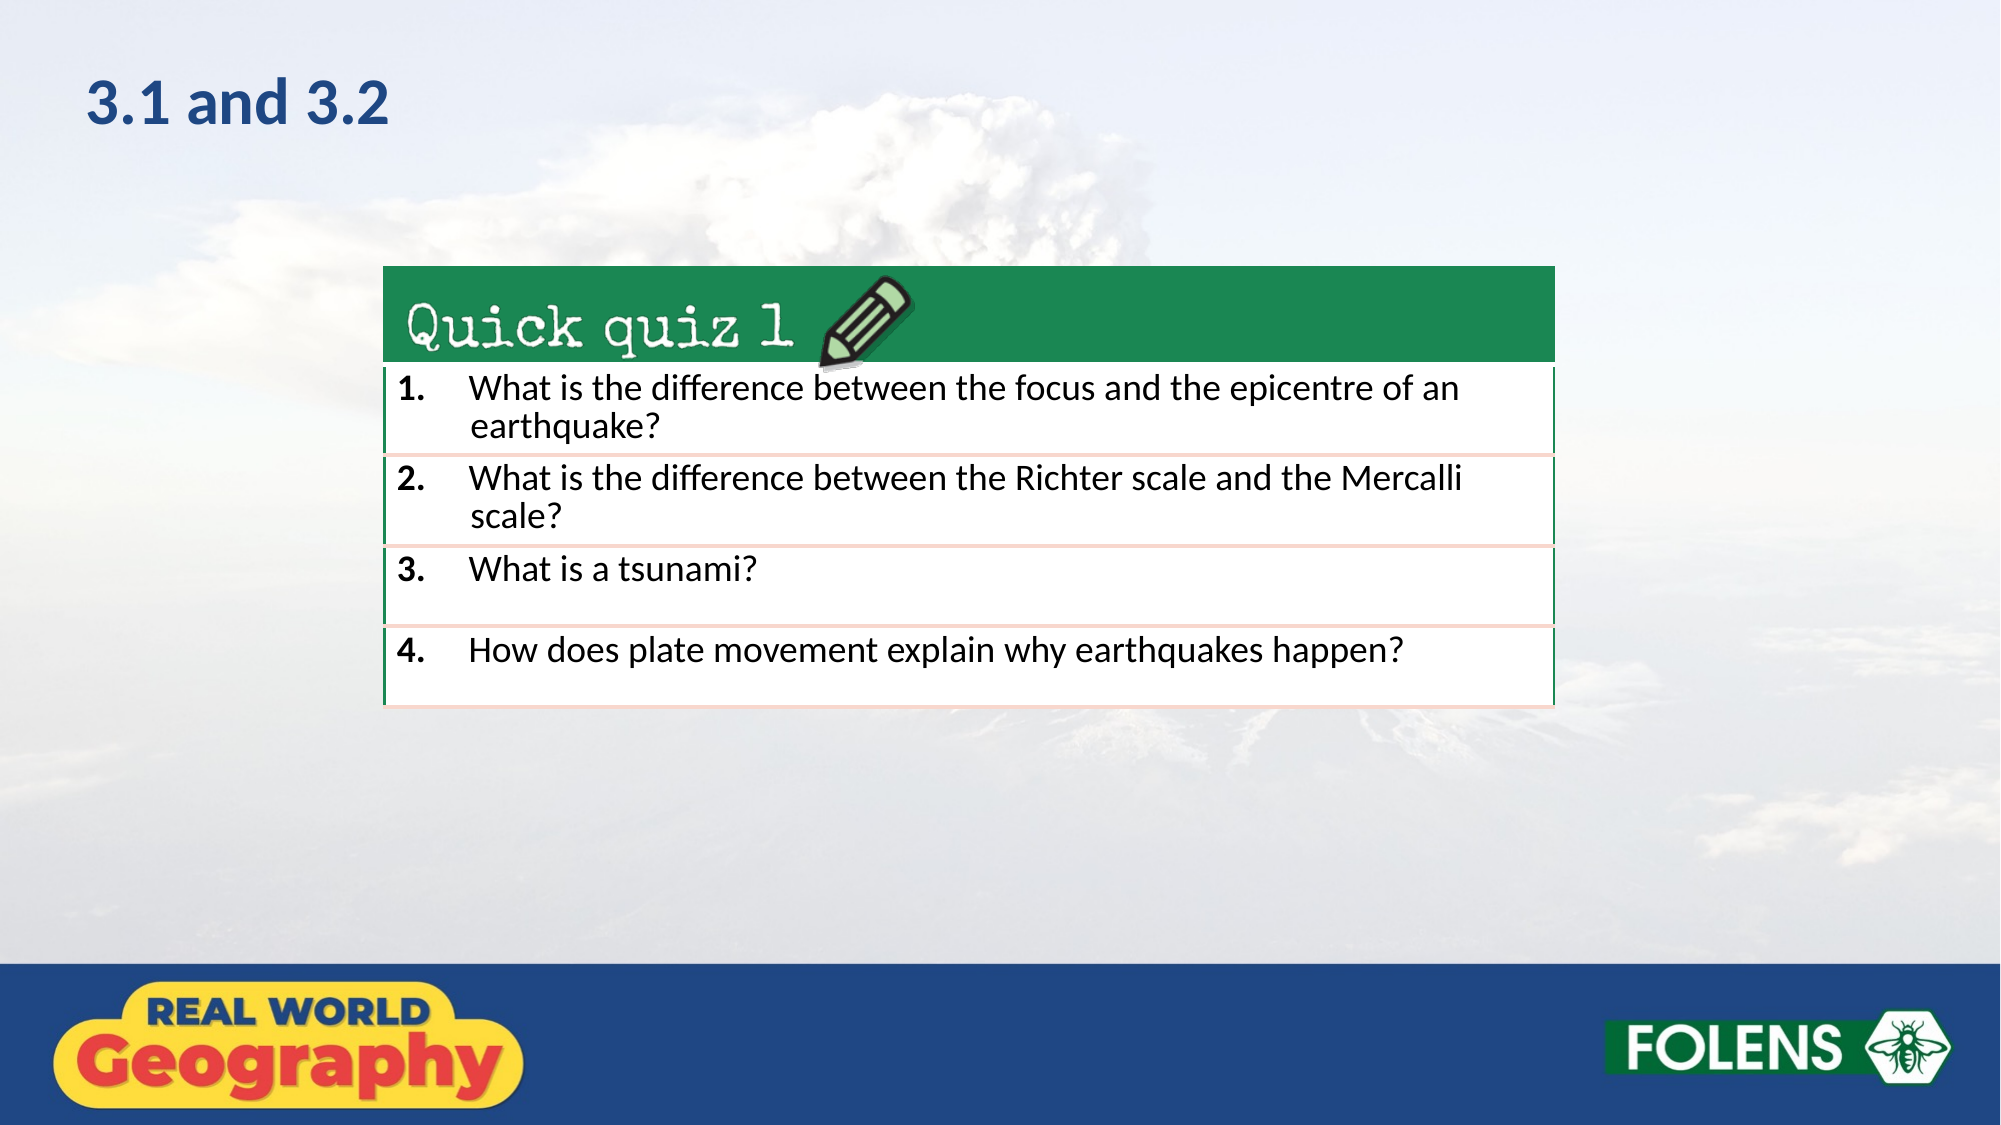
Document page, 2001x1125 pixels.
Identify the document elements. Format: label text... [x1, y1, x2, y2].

picture [0, 0, 2001, 1125]
text_box [75, 59, 1801, 162]
table_header [386, 269, 1553, 362]
table_cell 1. What is the difference between the focus and the epicentre of an earthquake? [386, 367, 1553, 453]
table_cell 4. How does plate movement explain why earthquakes happen? [386, 628, 1553, 705]
table_cell 2. What is the difference between the Richter scale and the Mercalli scale? [386, 457, 1553, 544]
table_cell 3. What is a tsunami? [386, 548, 1553, 624]
text_box 3.1 and 3.2 [70, 59, 1796, 161]
